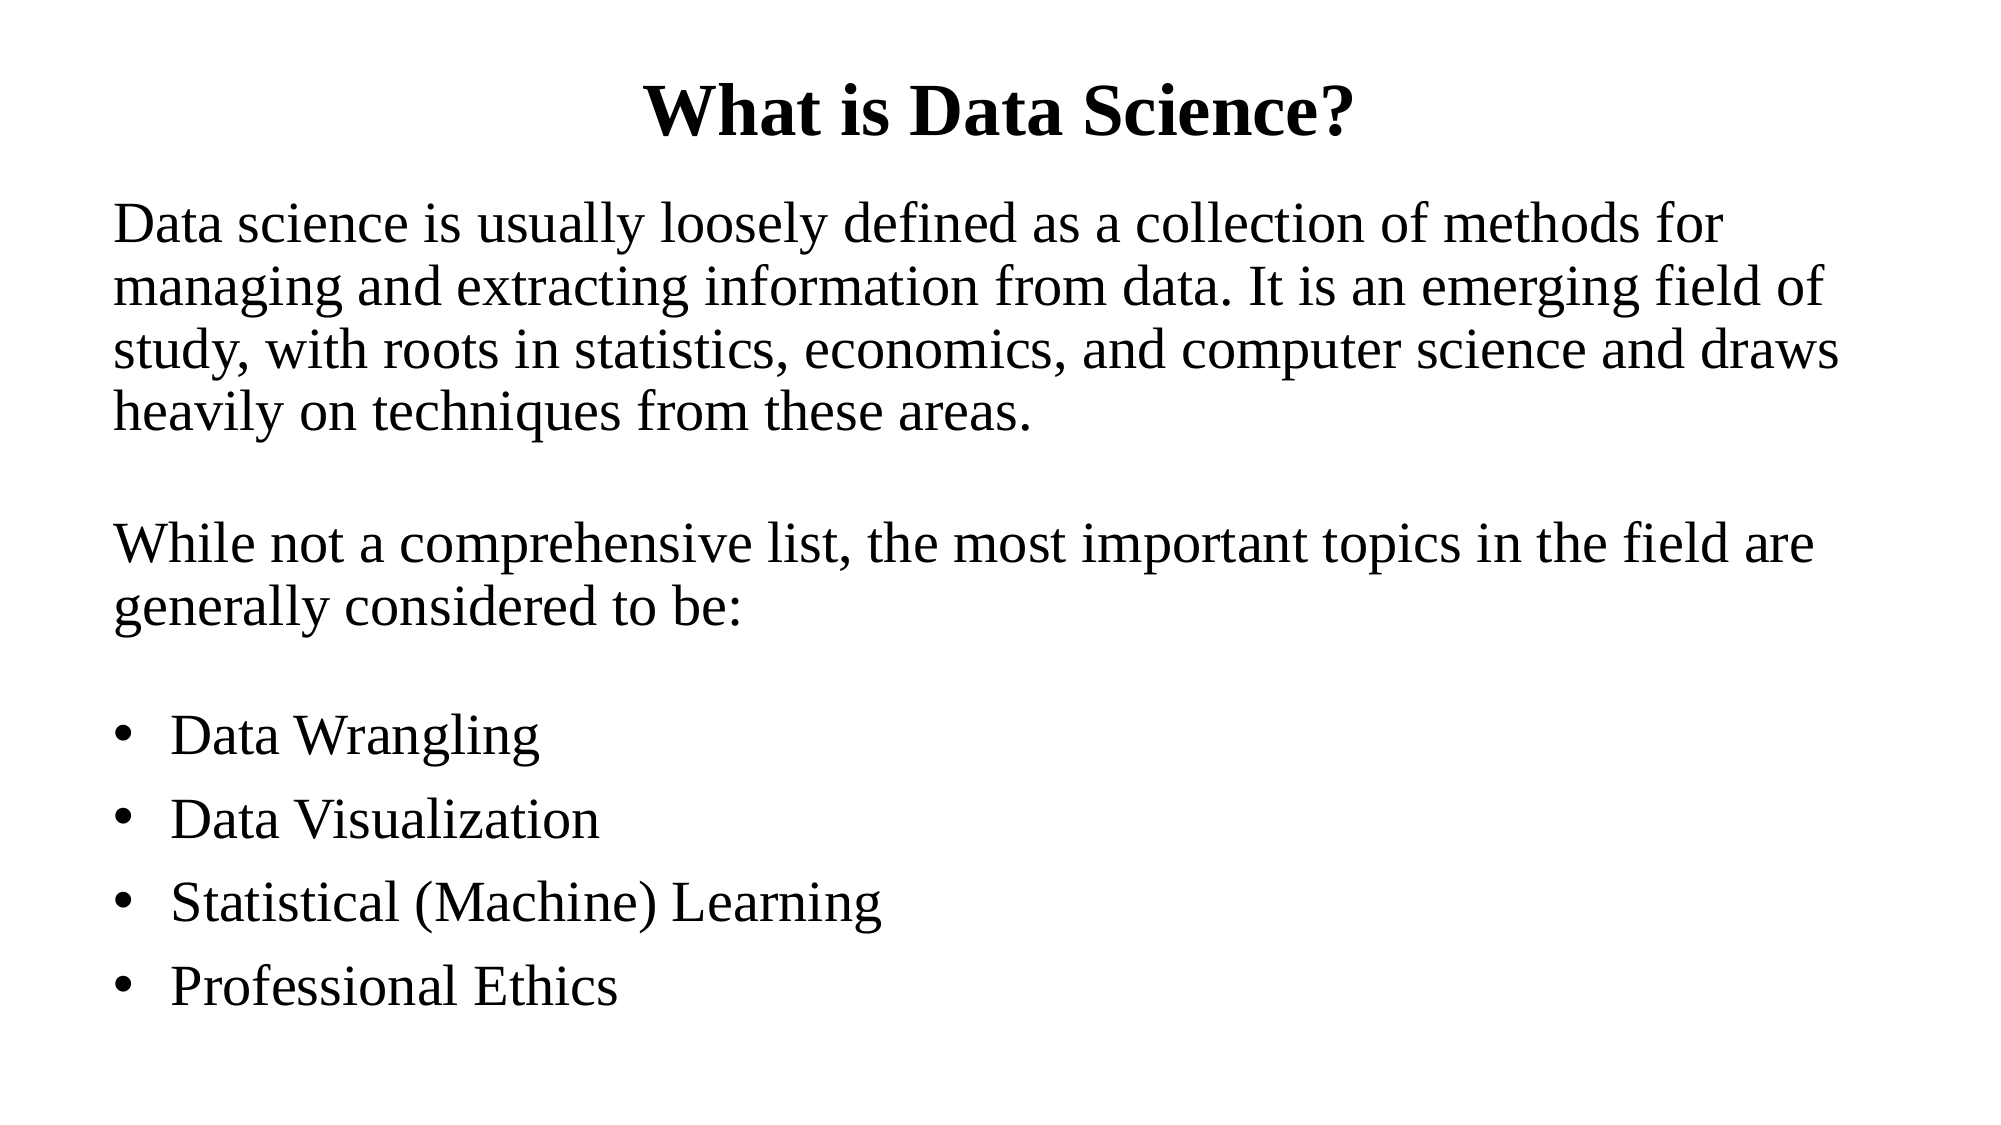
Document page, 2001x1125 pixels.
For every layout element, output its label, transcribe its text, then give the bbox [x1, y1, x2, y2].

title What is Data Science? [137, 34, 1863, 184]
list Data science is usually loosely defined as a collection of methods for managing and extracting information from data. It is an emerging field of study, with roots in statistics, economics, and computer science and draws heavily on techniques from these areas. While not a comprehensive list, the most important topics in the field are generally considered to be: Data Wrangling Data Visualization Statistical (Machine) Learning Professional Ethics [98, 184, 1946, 1062]
